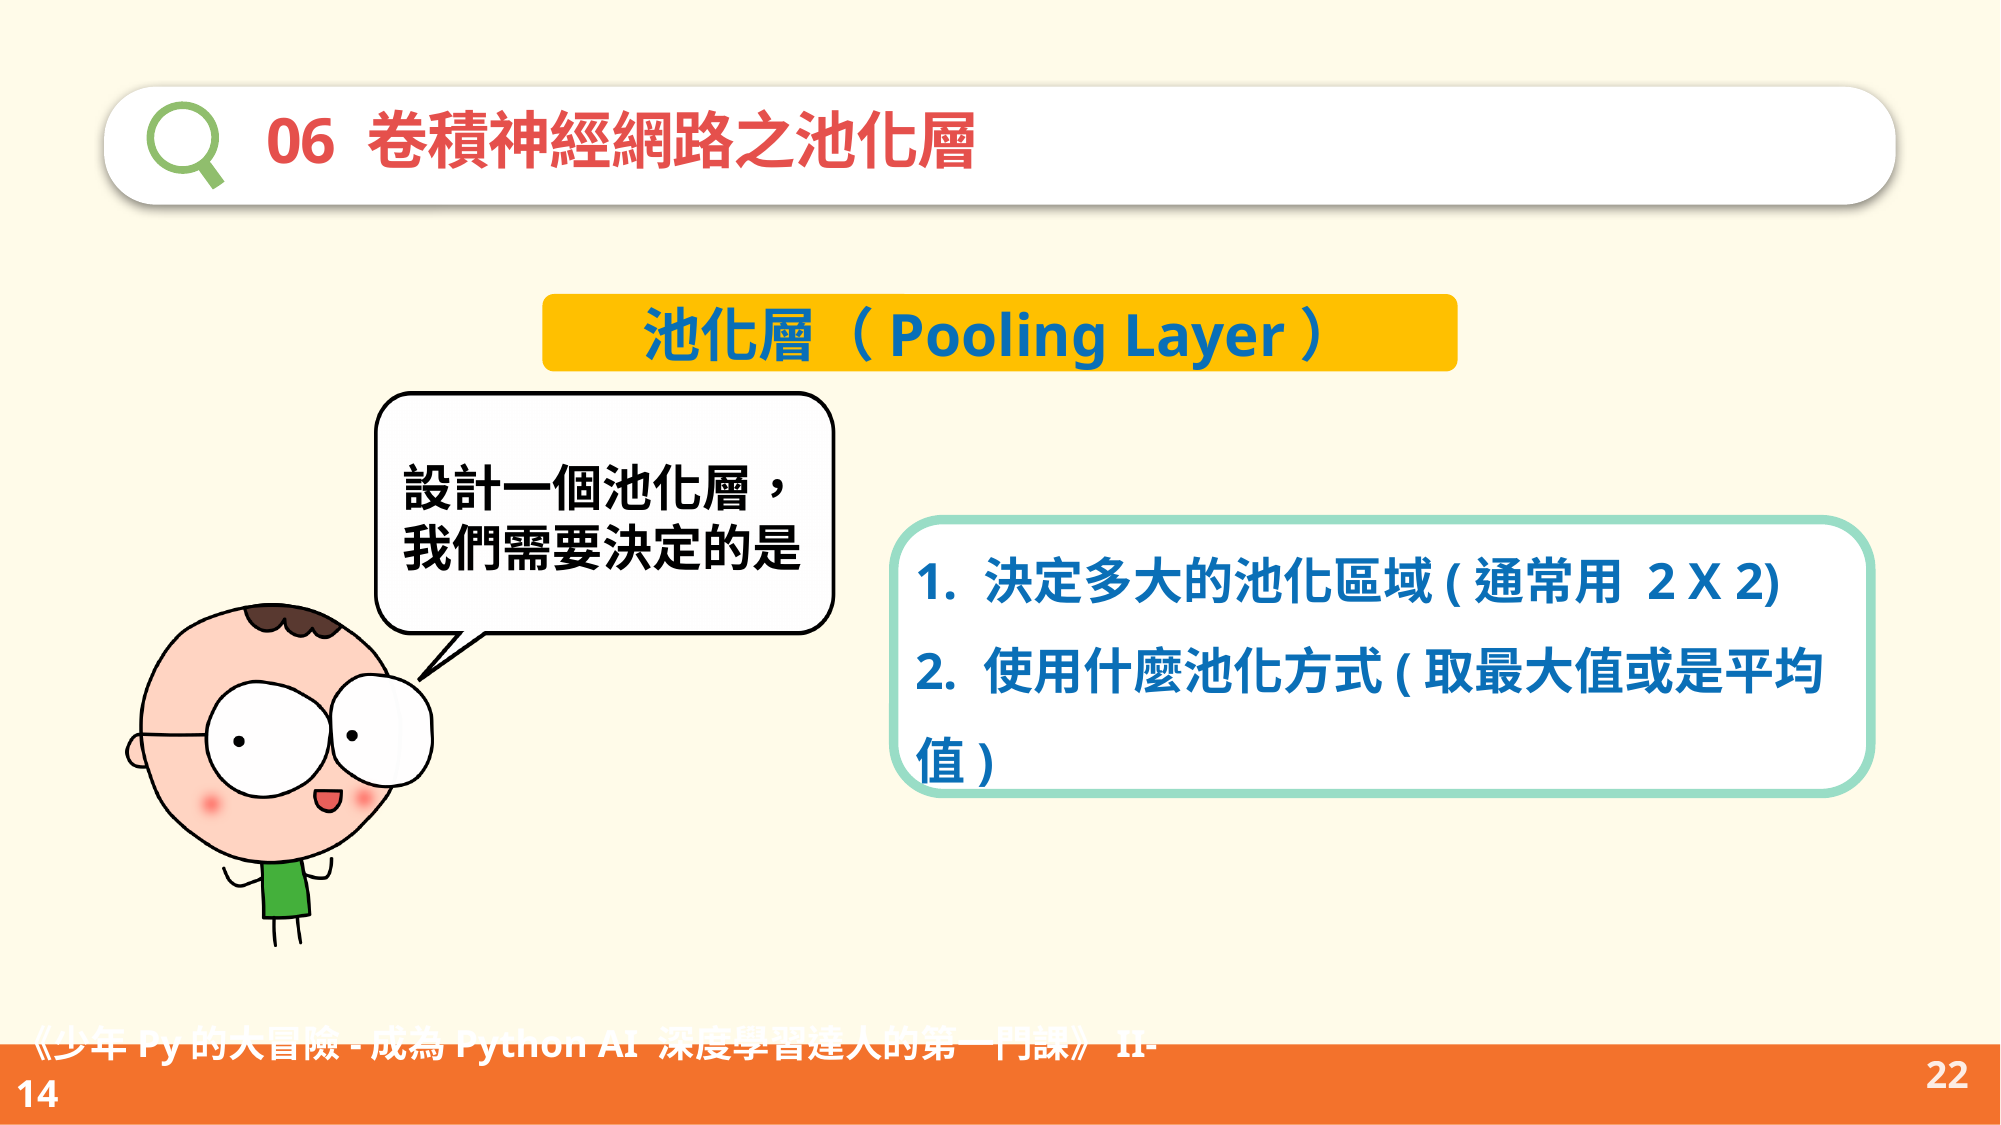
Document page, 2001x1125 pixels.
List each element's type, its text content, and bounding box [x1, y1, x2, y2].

slide_number 22 [1912, 1047, 1982, 1111]
picture [124, 389, 836, 948]
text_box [893, 519, 1879, 794]
text_box 池化層（Pooling Layer） [542, 293, 1458, 372]
list 06 卷積神經網路之池化層 [257, 106, 1838, 185]
text_box 設計一個池化層，我們需要決定的是 [836, 448, 844, 585]
